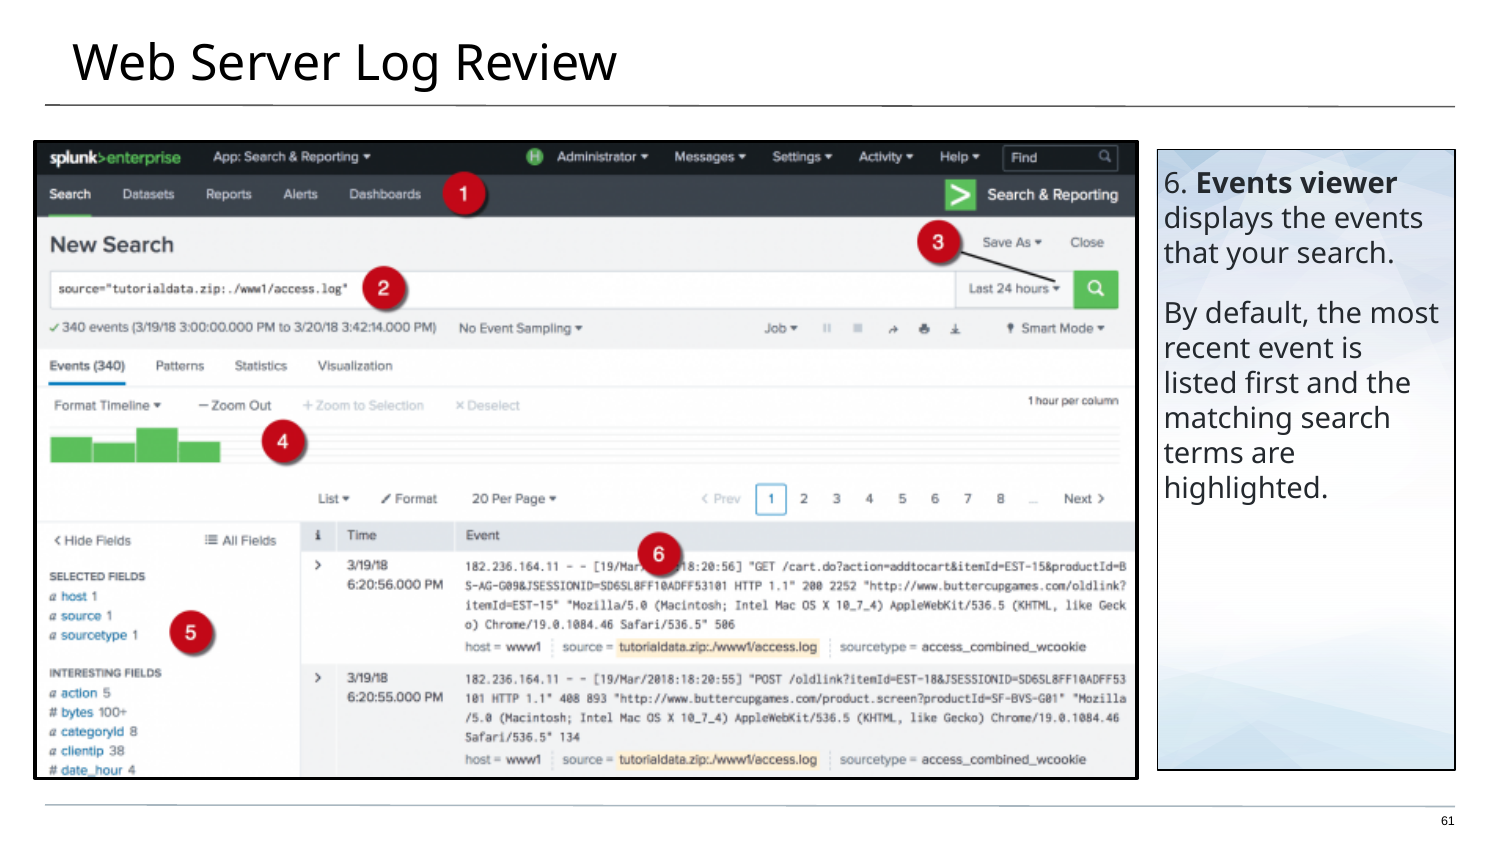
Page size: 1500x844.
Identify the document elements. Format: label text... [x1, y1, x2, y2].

picture [36, 142, 1136, 778]
subtitle 6. Events viewer displays the events that your search. By default, the most recent event is listed first and the matching search terms are highlighted. [1157, 149, 1456, 771]
title Web Server Log Review [0, 0, 1097, 88]
slide_number 61 [1412, 813, 1455, 831]
